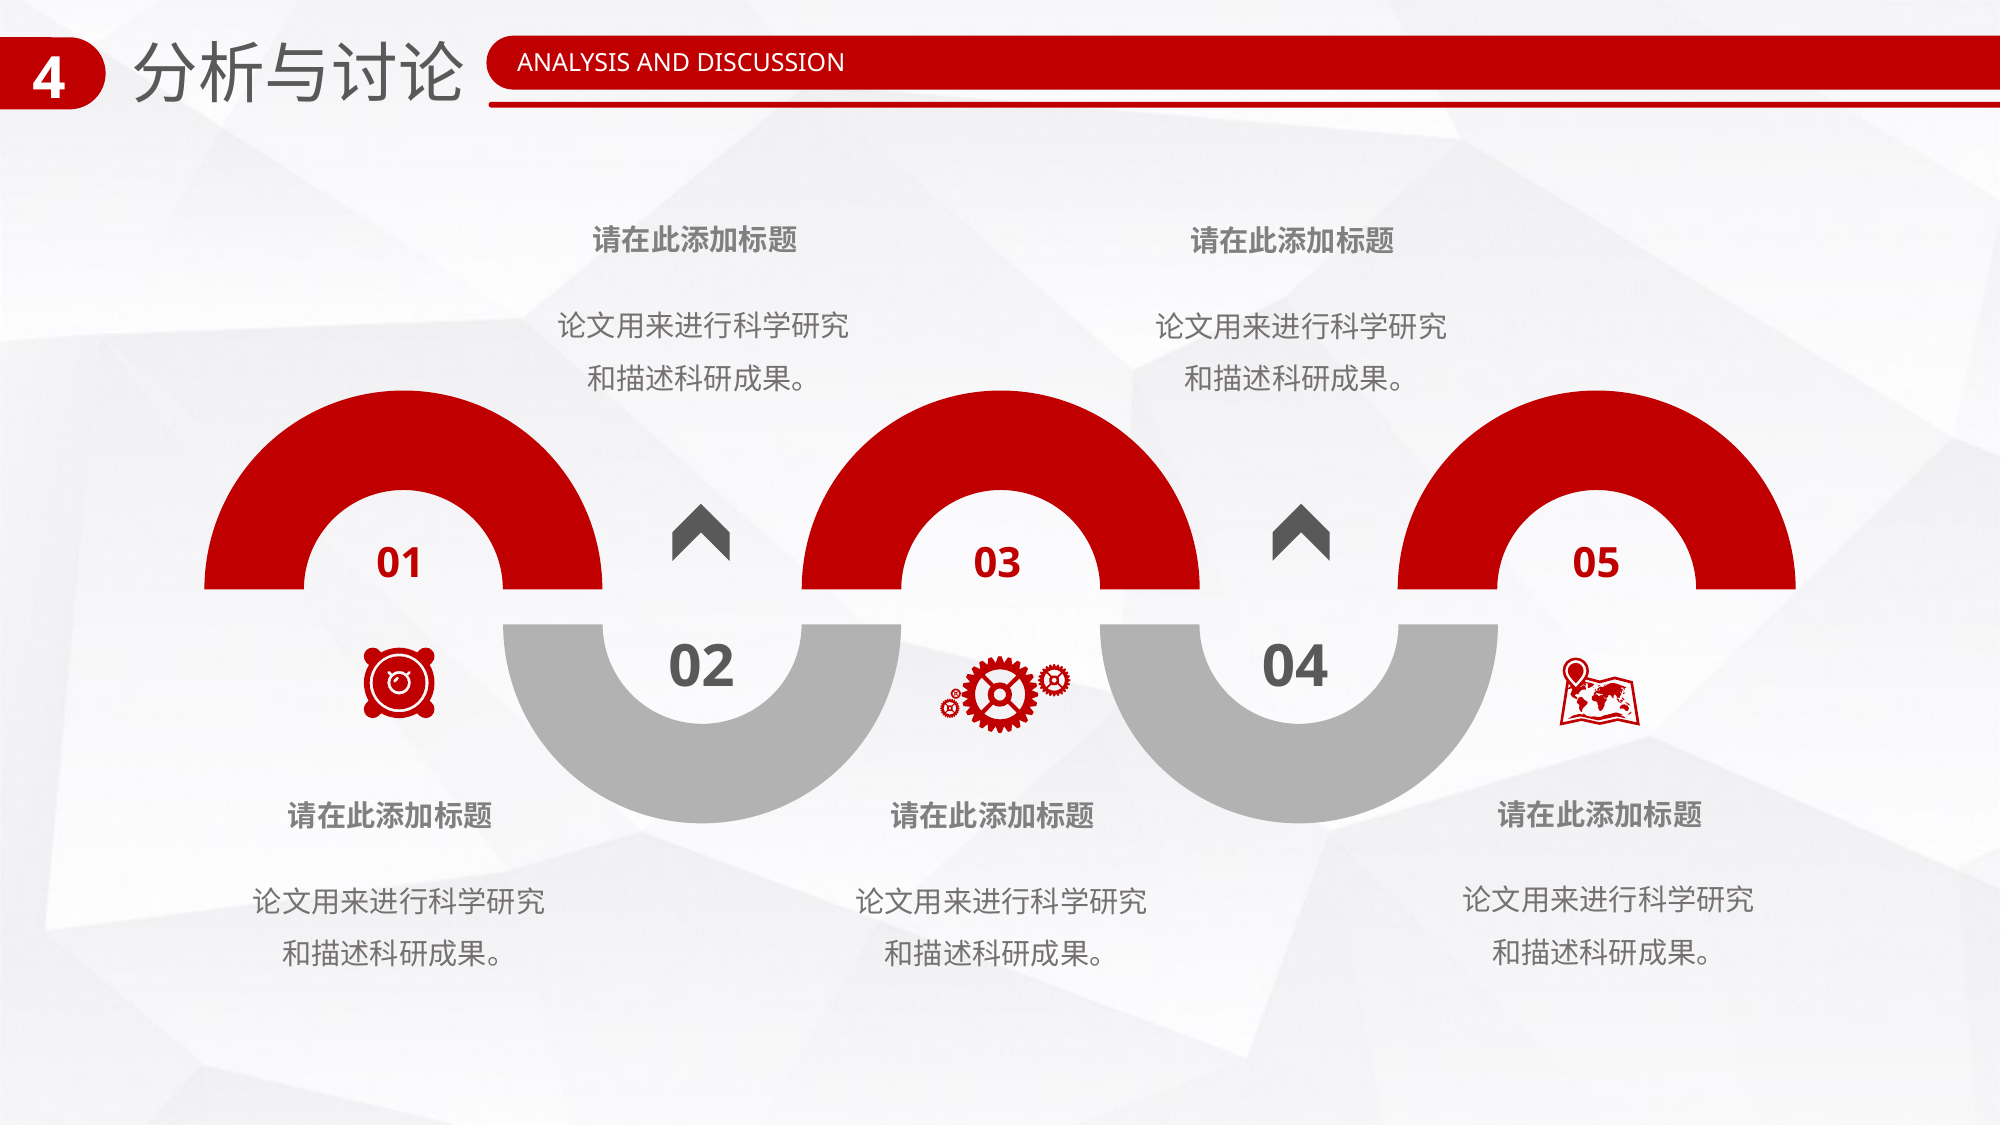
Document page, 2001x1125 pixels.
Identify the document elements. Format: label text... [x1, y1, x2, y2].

text_box [203, 389, 604, 591]
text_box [234, 789, 565, 980]
text_box [1098, 623, 1499, 825]
text_box 01 [361, 528, 440, 593]
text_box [940, 656, 1071, 733]
text_box 02 [653, 621, 750, 706]
text_box [671, 502, 731, 564]
text_box 04 [1247, 621, 1344, 706]
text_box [0, 33, 106, 119]
text_box [1559, 657, 1640, 726]
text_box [1443, 788, 1775, 979]
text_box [836, 789, 1167, 980]
text_box 03 [958, 528, 1037, 593]
text_box [1396, 389, 1797, 591]
text_box [1271, 502, 1331, 564]
text_box 分析与讨论 [116, 23, 481, 119]
picture [0, 0, 2001, 1125]
text_box [502, 623, 903, 825]
text_box [800, 389, 1201, 591]
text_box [538, 214, 870, 404]
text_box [1136, 214, 1467, 405]
text_box 05 [1557, 528, 1636, 593]
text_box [486, 35, 2000, 108]
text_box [363, 647, 435, 719]
